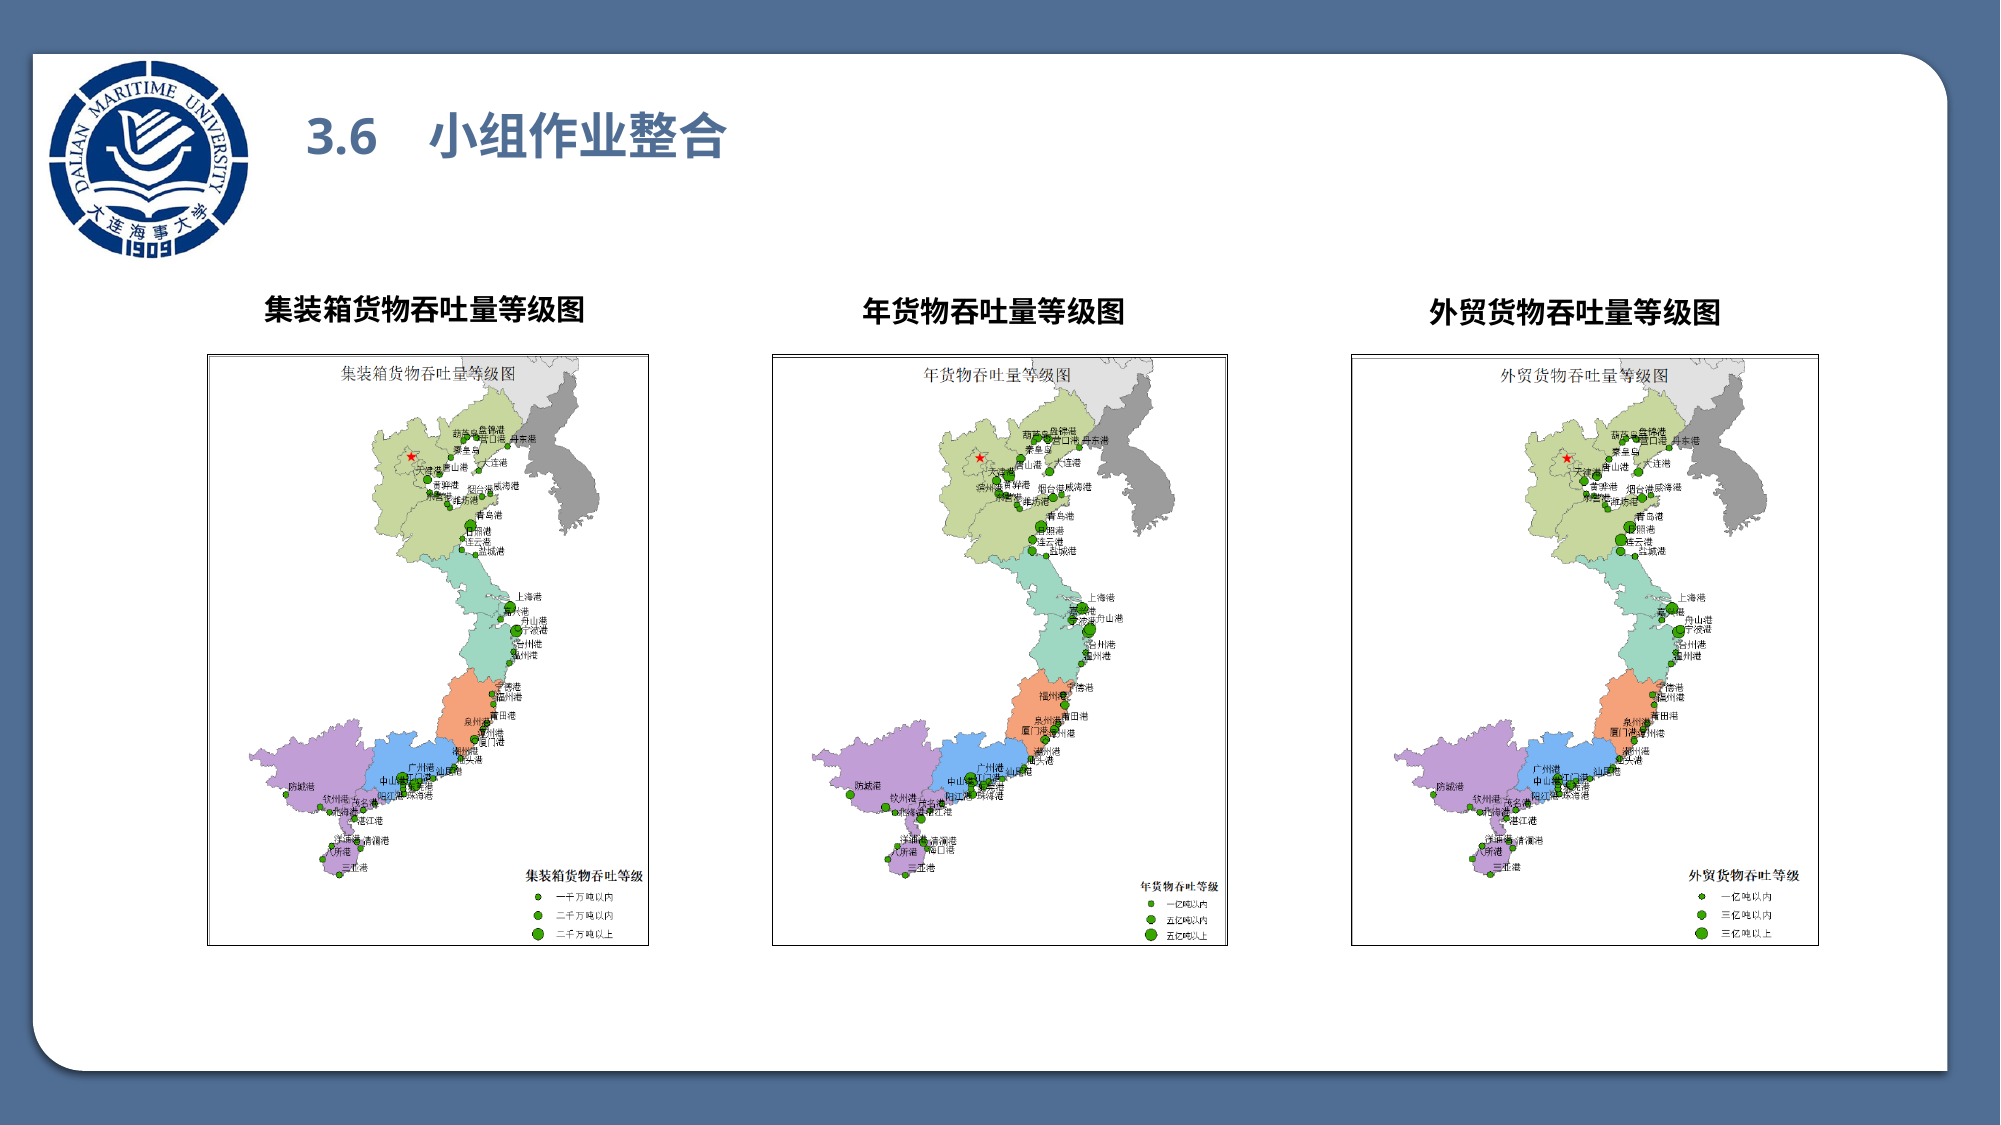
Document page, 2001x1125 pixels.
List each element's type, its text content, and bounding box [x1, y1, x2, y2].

text_box [32, 54, 1948, 1071]
picture [42, 54, 254, 266]
picture [1351, 354, 1819, 946]
text_box 集装箱货物吞吐量等级图 [249, 284, 631, 334]
picture [772, 354, 1228, 946]
picture [207, 354, 649, 946]
text_box 3.6 小组作业整合 [291, 97, 1141, 172]
text_box 年货物吞吐量等级图 [847, 285, 1229, 336]
text_box 外贸货物吞吐量等级图 [1414, 287, 1796, 337]
